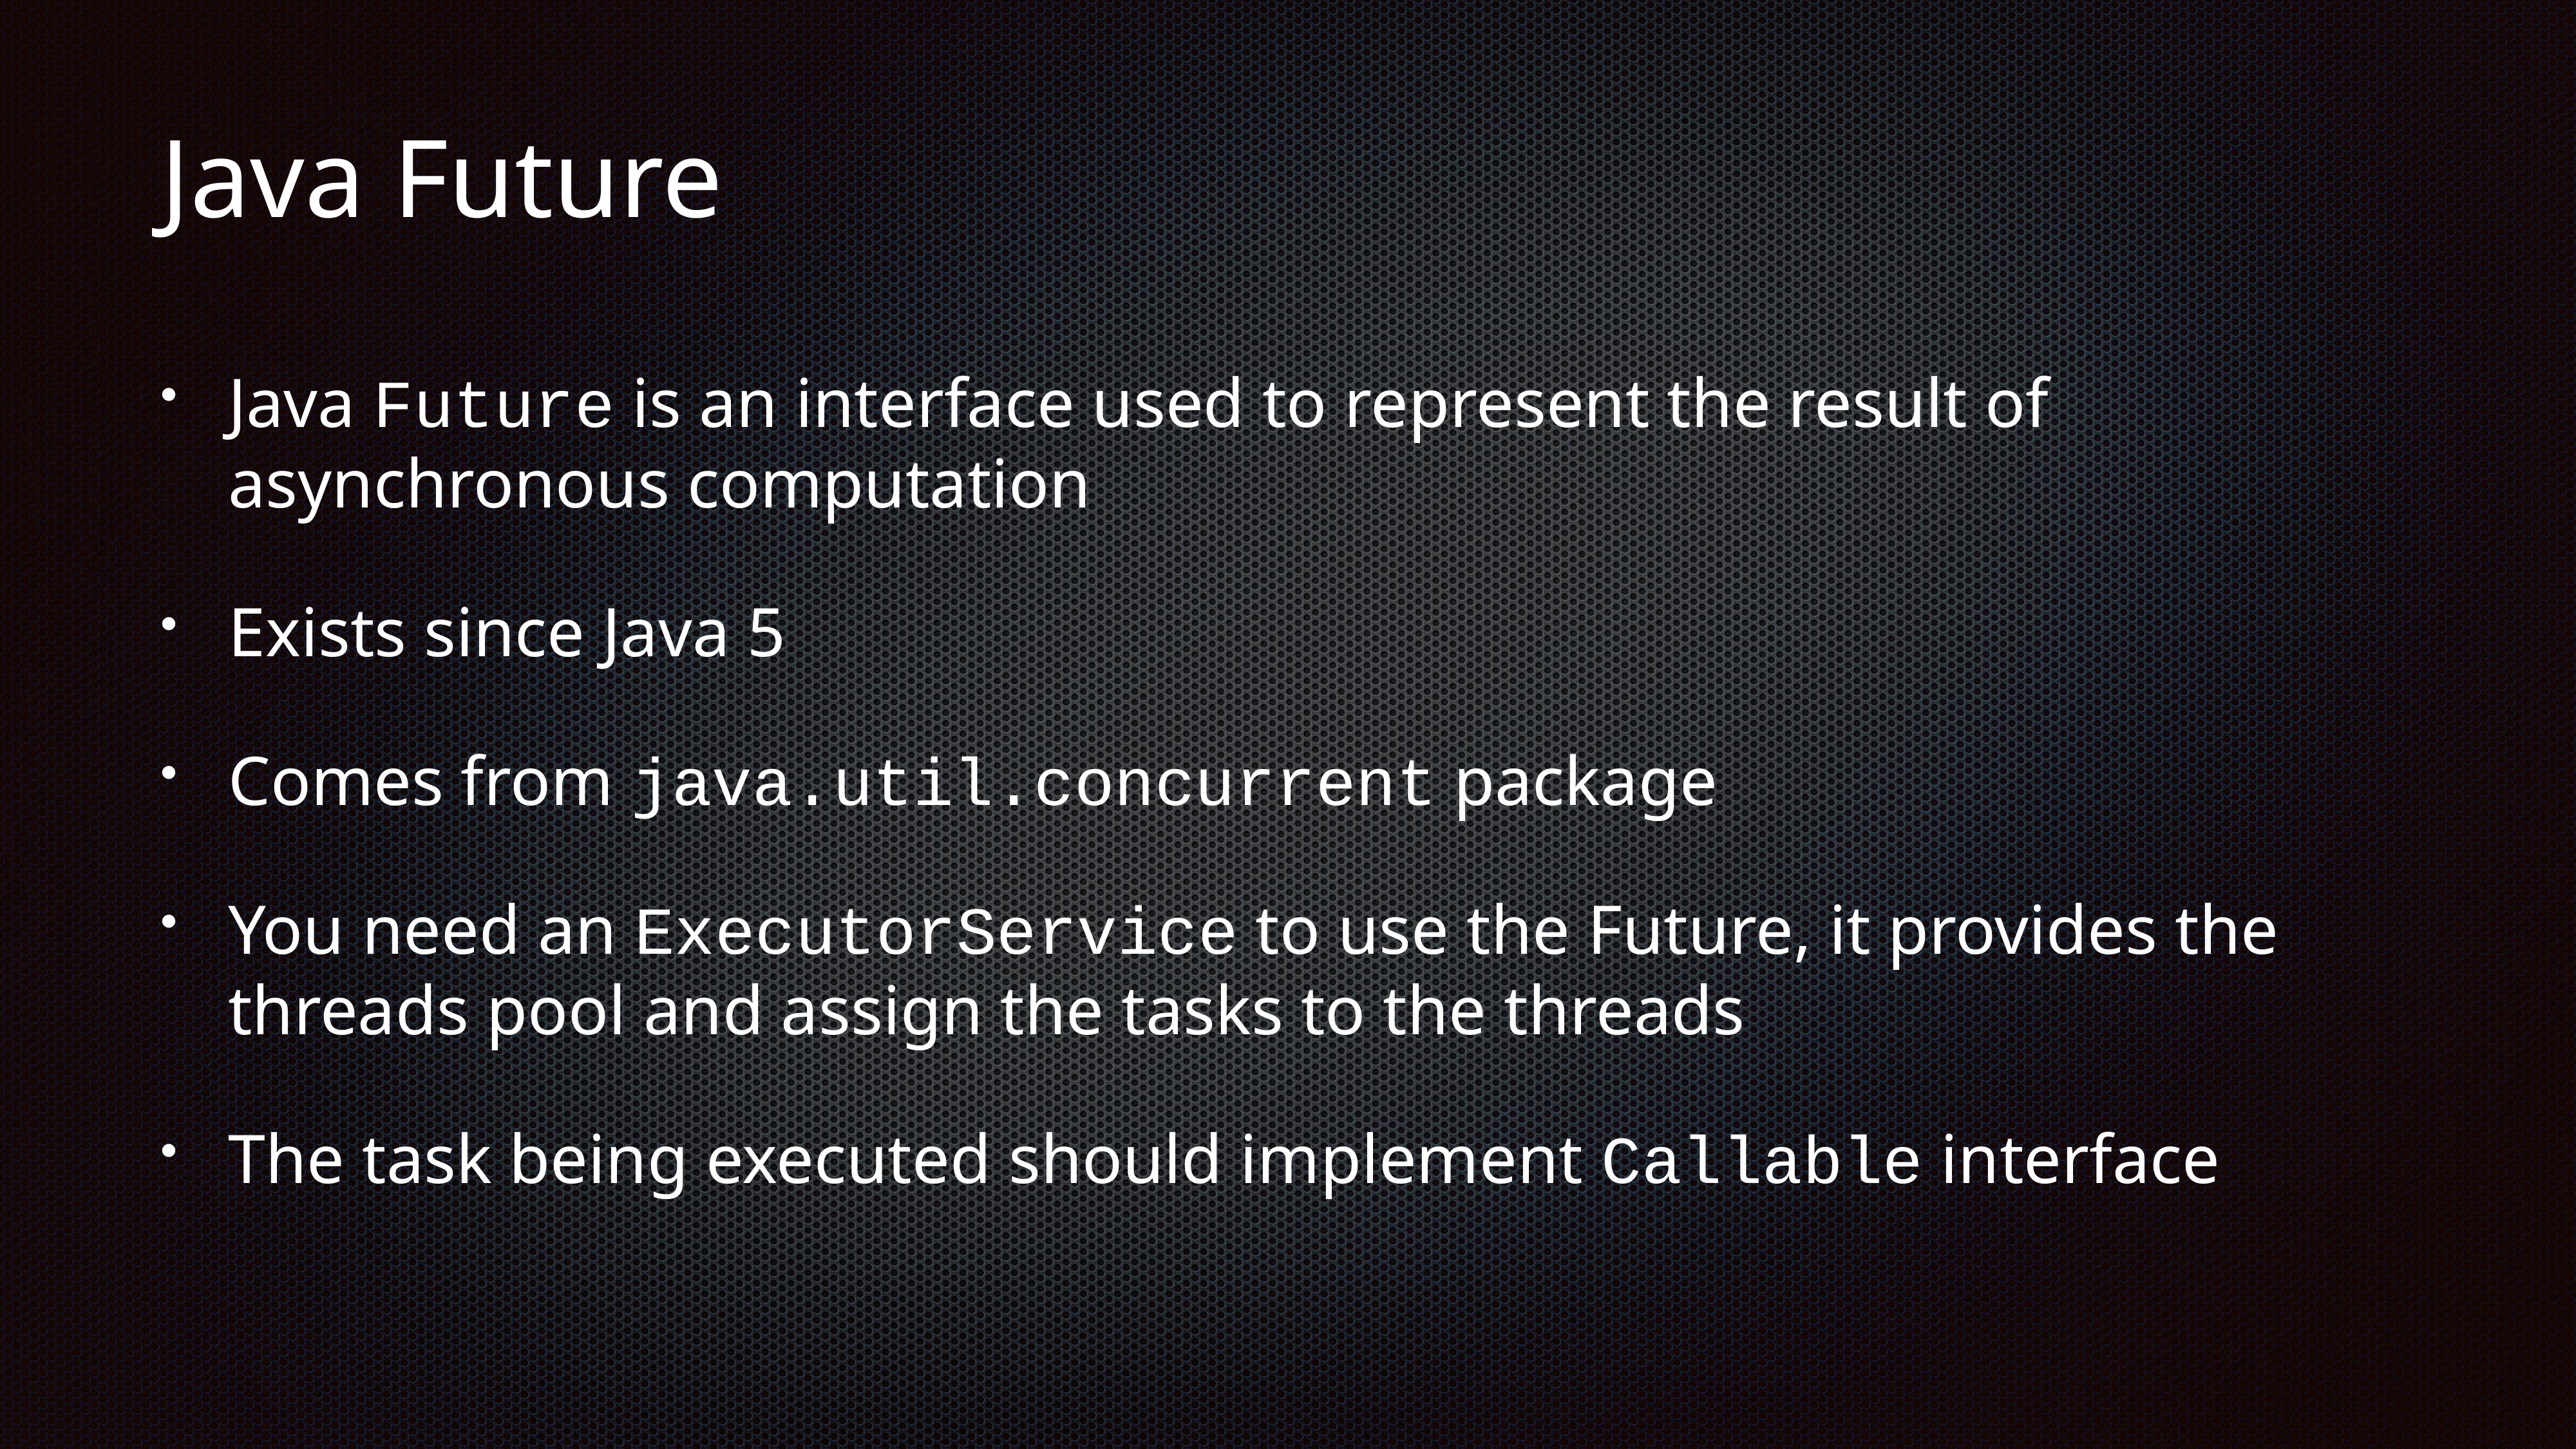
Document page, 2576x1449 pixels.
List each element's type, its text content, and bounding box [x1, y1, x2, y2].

list Java Future is an interface used to represent the result of asynchronous computation Exists since Java 5 Comes from java.util.concurrent package You need an ExecutorService to use the Future, it provides the threads pool and assign the tasks to the threads The task being executed should implement Callable interface [155, 354, 2421, 1262]
title Java Future [155, 37, 2421, 312]
picture [0, 0, 2576, 1449]
